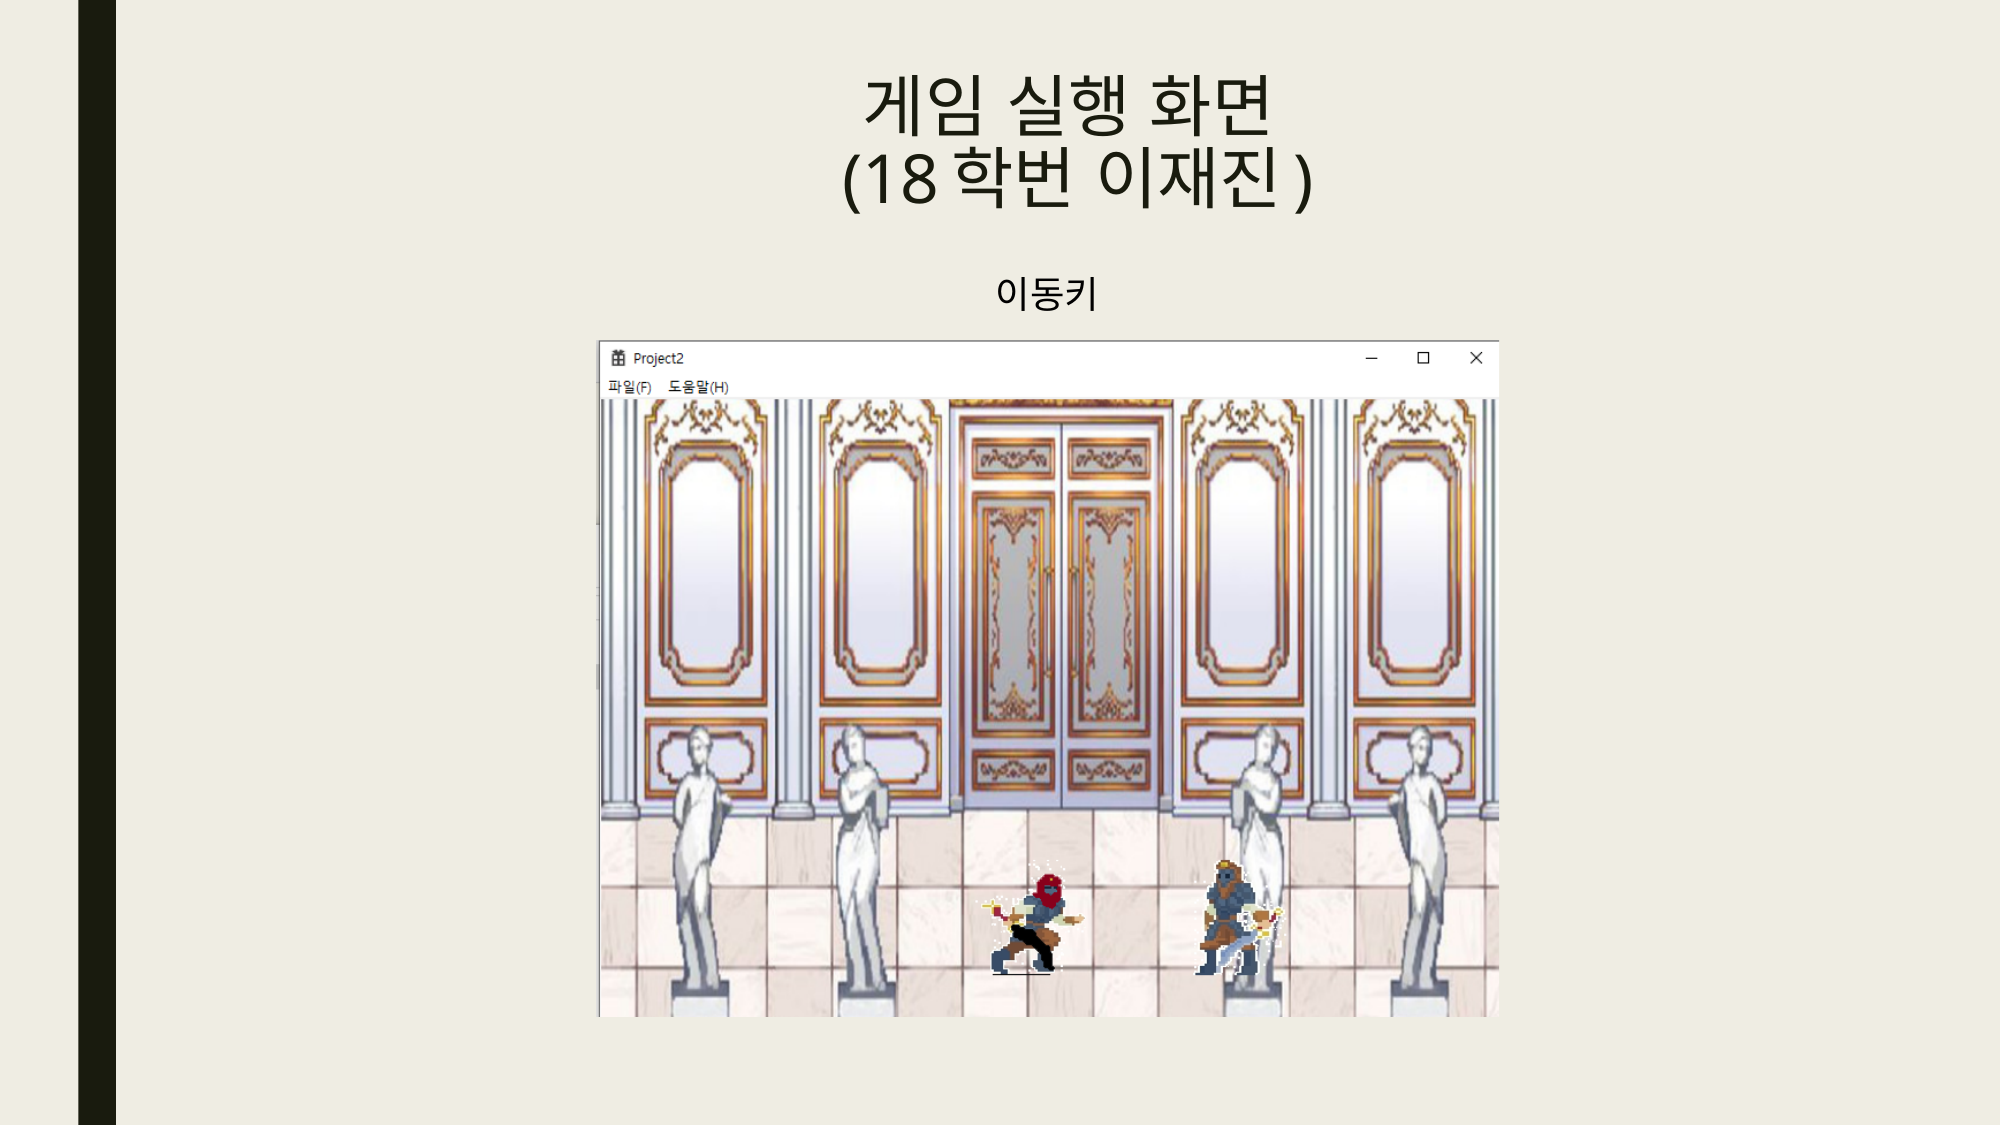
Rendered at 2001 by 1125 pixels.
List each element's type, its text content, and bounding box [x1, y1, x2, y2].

title 게임 실행 화면 (18학번 이재진) [290, 65, 1866, 310]
picture [596, 340, 1500, 1017]
text_box 이동키 [981, 264, 1115, 324]
